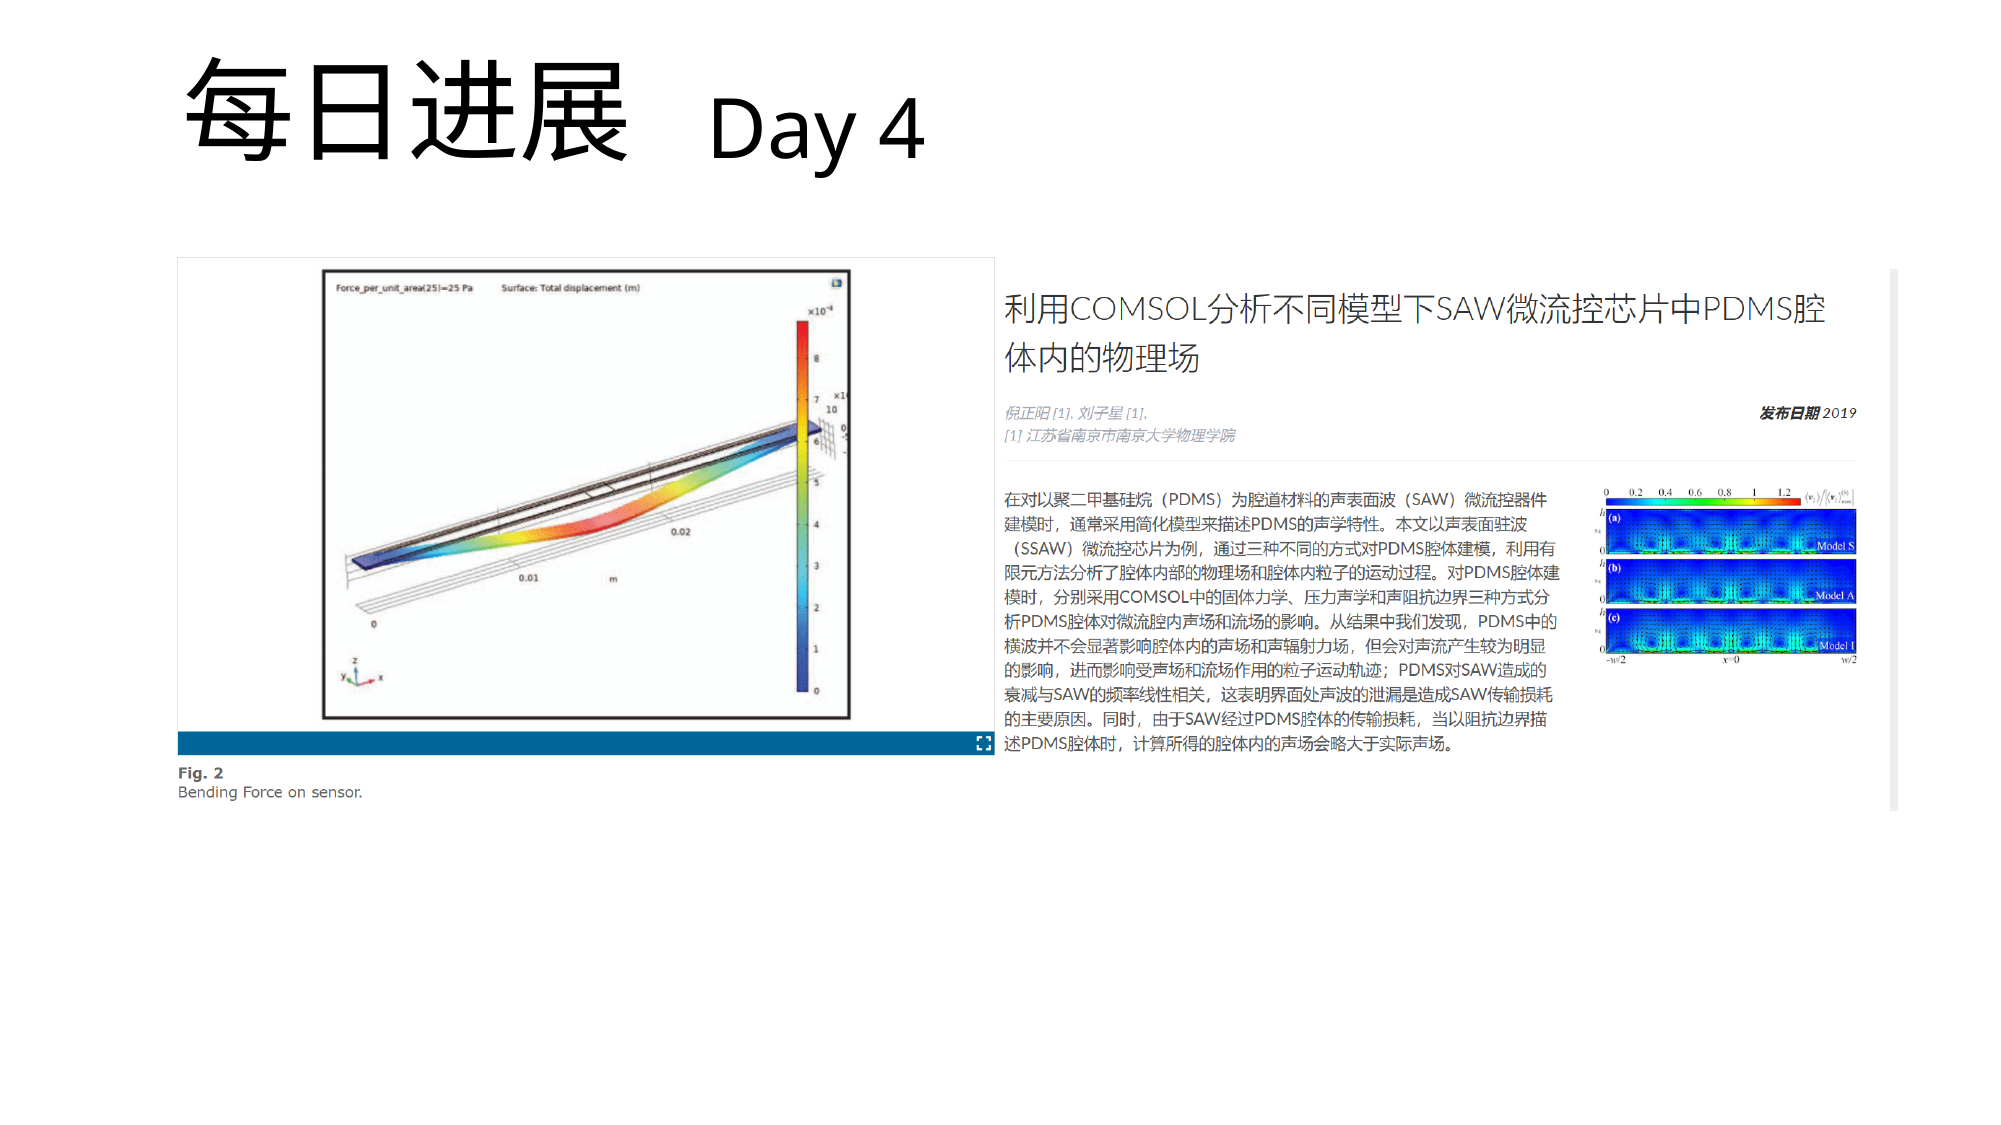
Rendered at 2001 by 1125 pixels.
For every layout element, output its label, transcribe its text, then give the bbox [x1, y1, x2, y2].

text_box 每日进展 [167, 32, 1176, 183]
picture [141, 229, 1898, 811]
text_box Day 4 [691, 68, 1137, 183]
